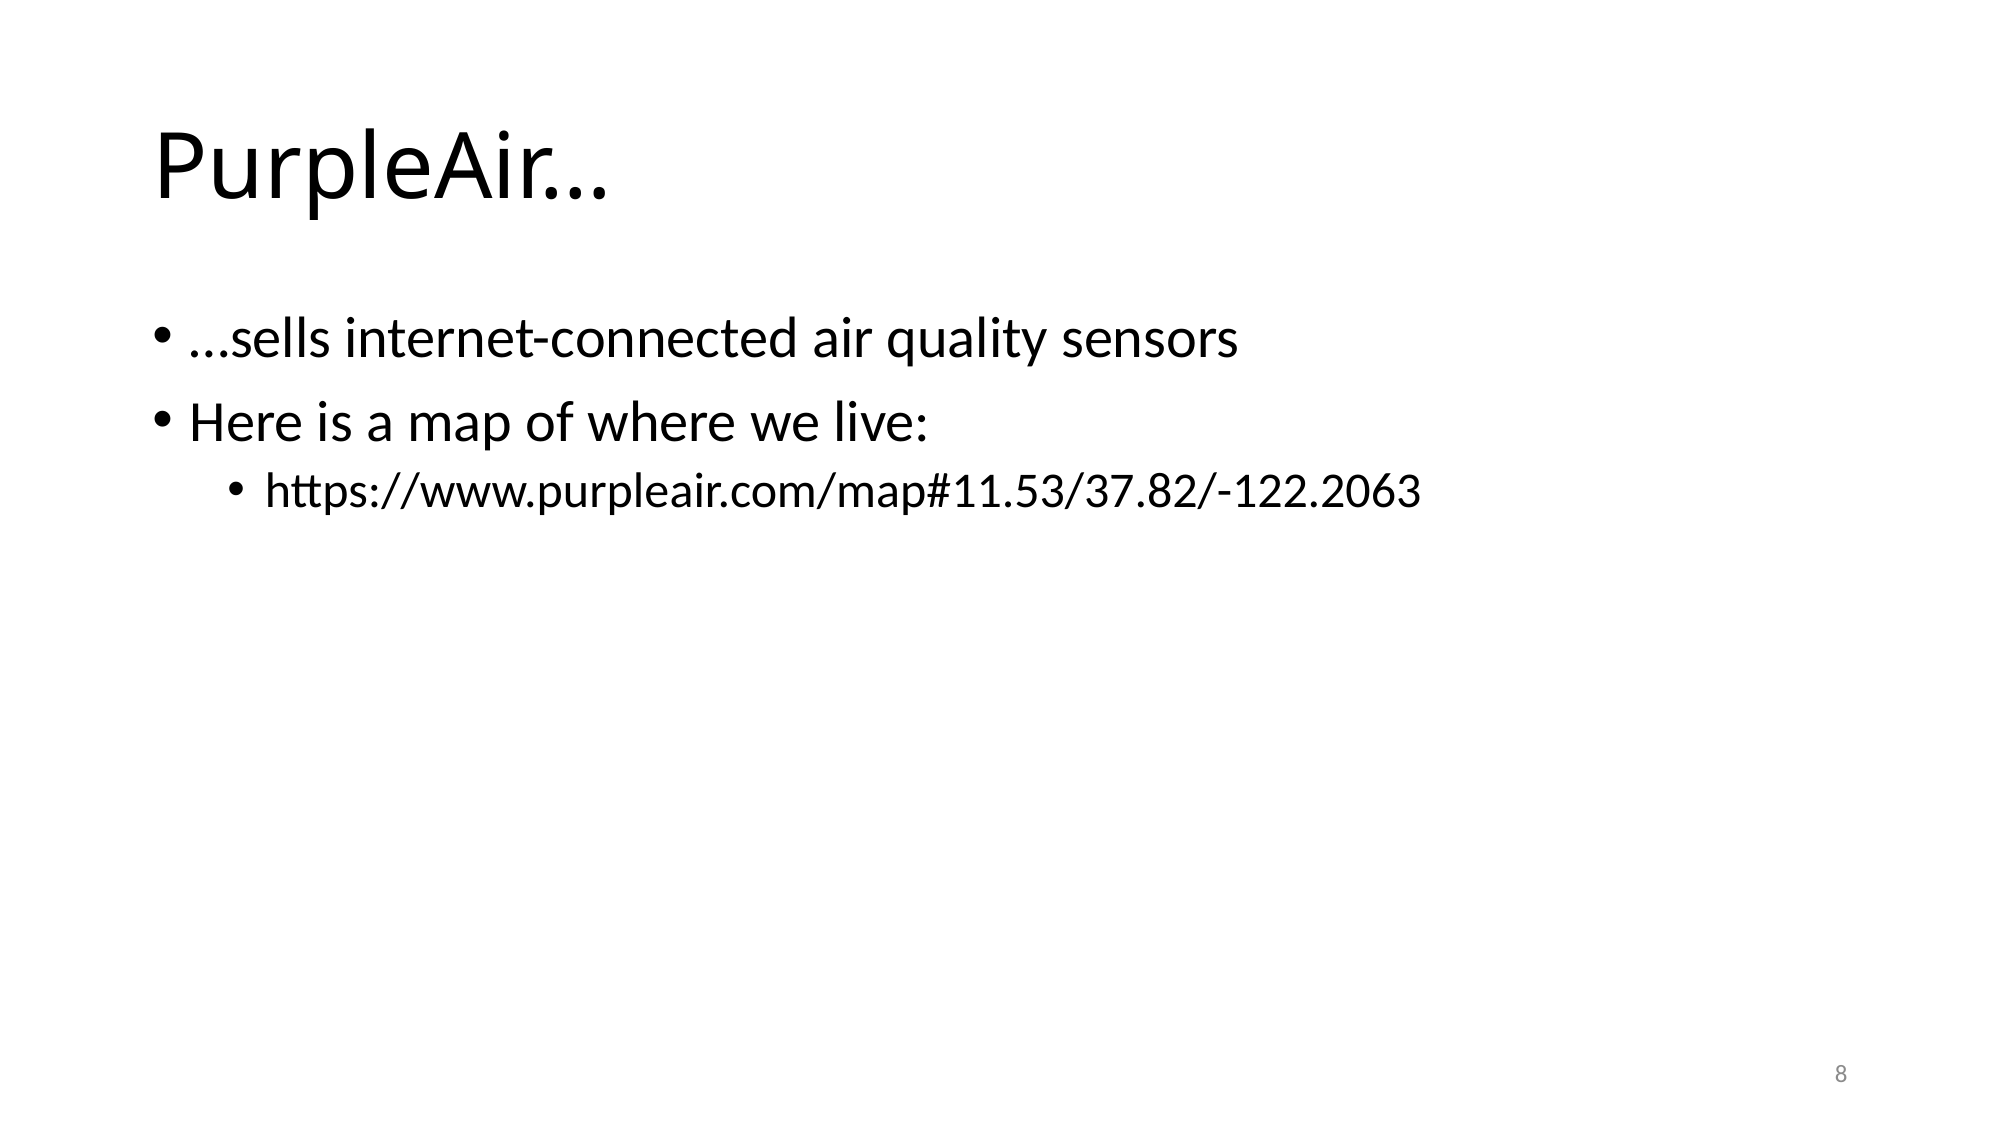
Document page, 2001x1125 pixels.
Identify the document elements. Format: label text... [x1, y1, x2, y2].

title PurpleAir… [137, 59, 1863, 278]
list …sells internet-connected air quality sensors Here is a map of where we live: https://www.purpleair.com/map#11.53/37.82/-122.2063 [137, 299, 1863, 1014]
slide_number 8 [1412, 1042, 1863, 1103]
